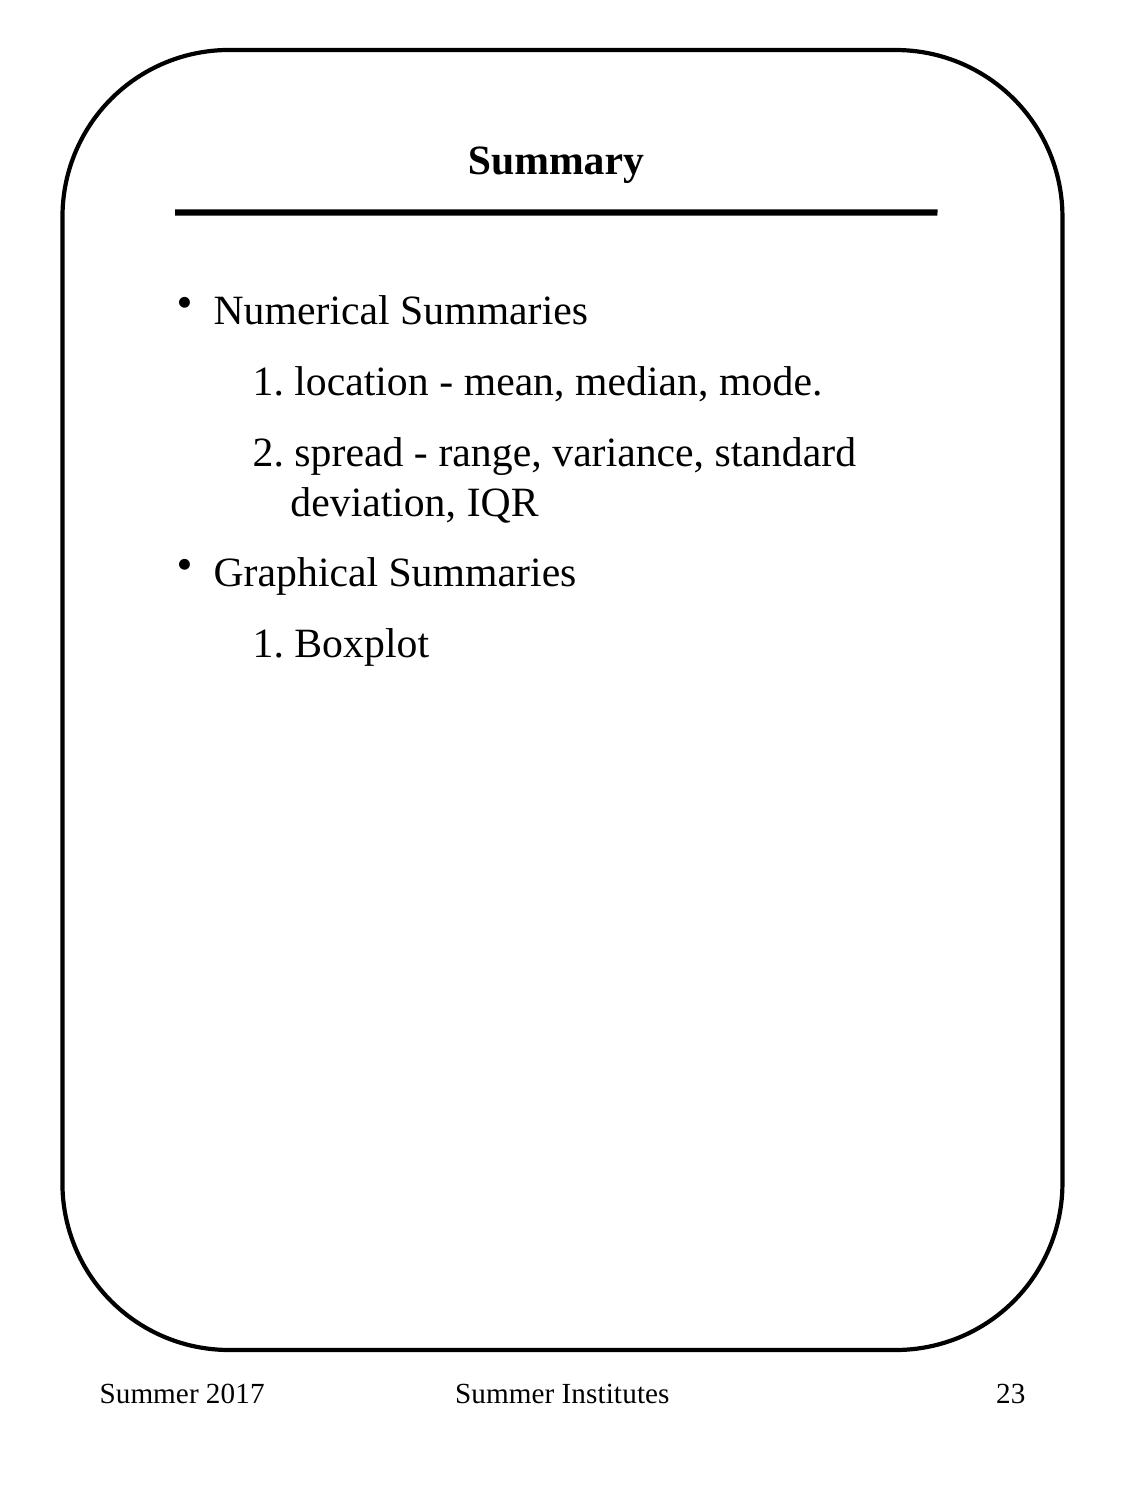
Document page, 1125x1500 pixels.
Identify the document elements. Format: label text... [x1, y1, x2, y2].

slide_number Summer 2017 [84, 1366, 319, 1467]
text_box Summary [312, 125, 800, 191]
text_box Numerical Summaries 1. location - mean, median, mode. 2. spread - range, variance, standard deviation, IQR Graphical Summaries 1. Boxplot [162, 274, 975, 745]
footer Summer Institutes [384, 1366, 741, 1467]
slide_number 51 [806, 1366, 1041, 1467]
